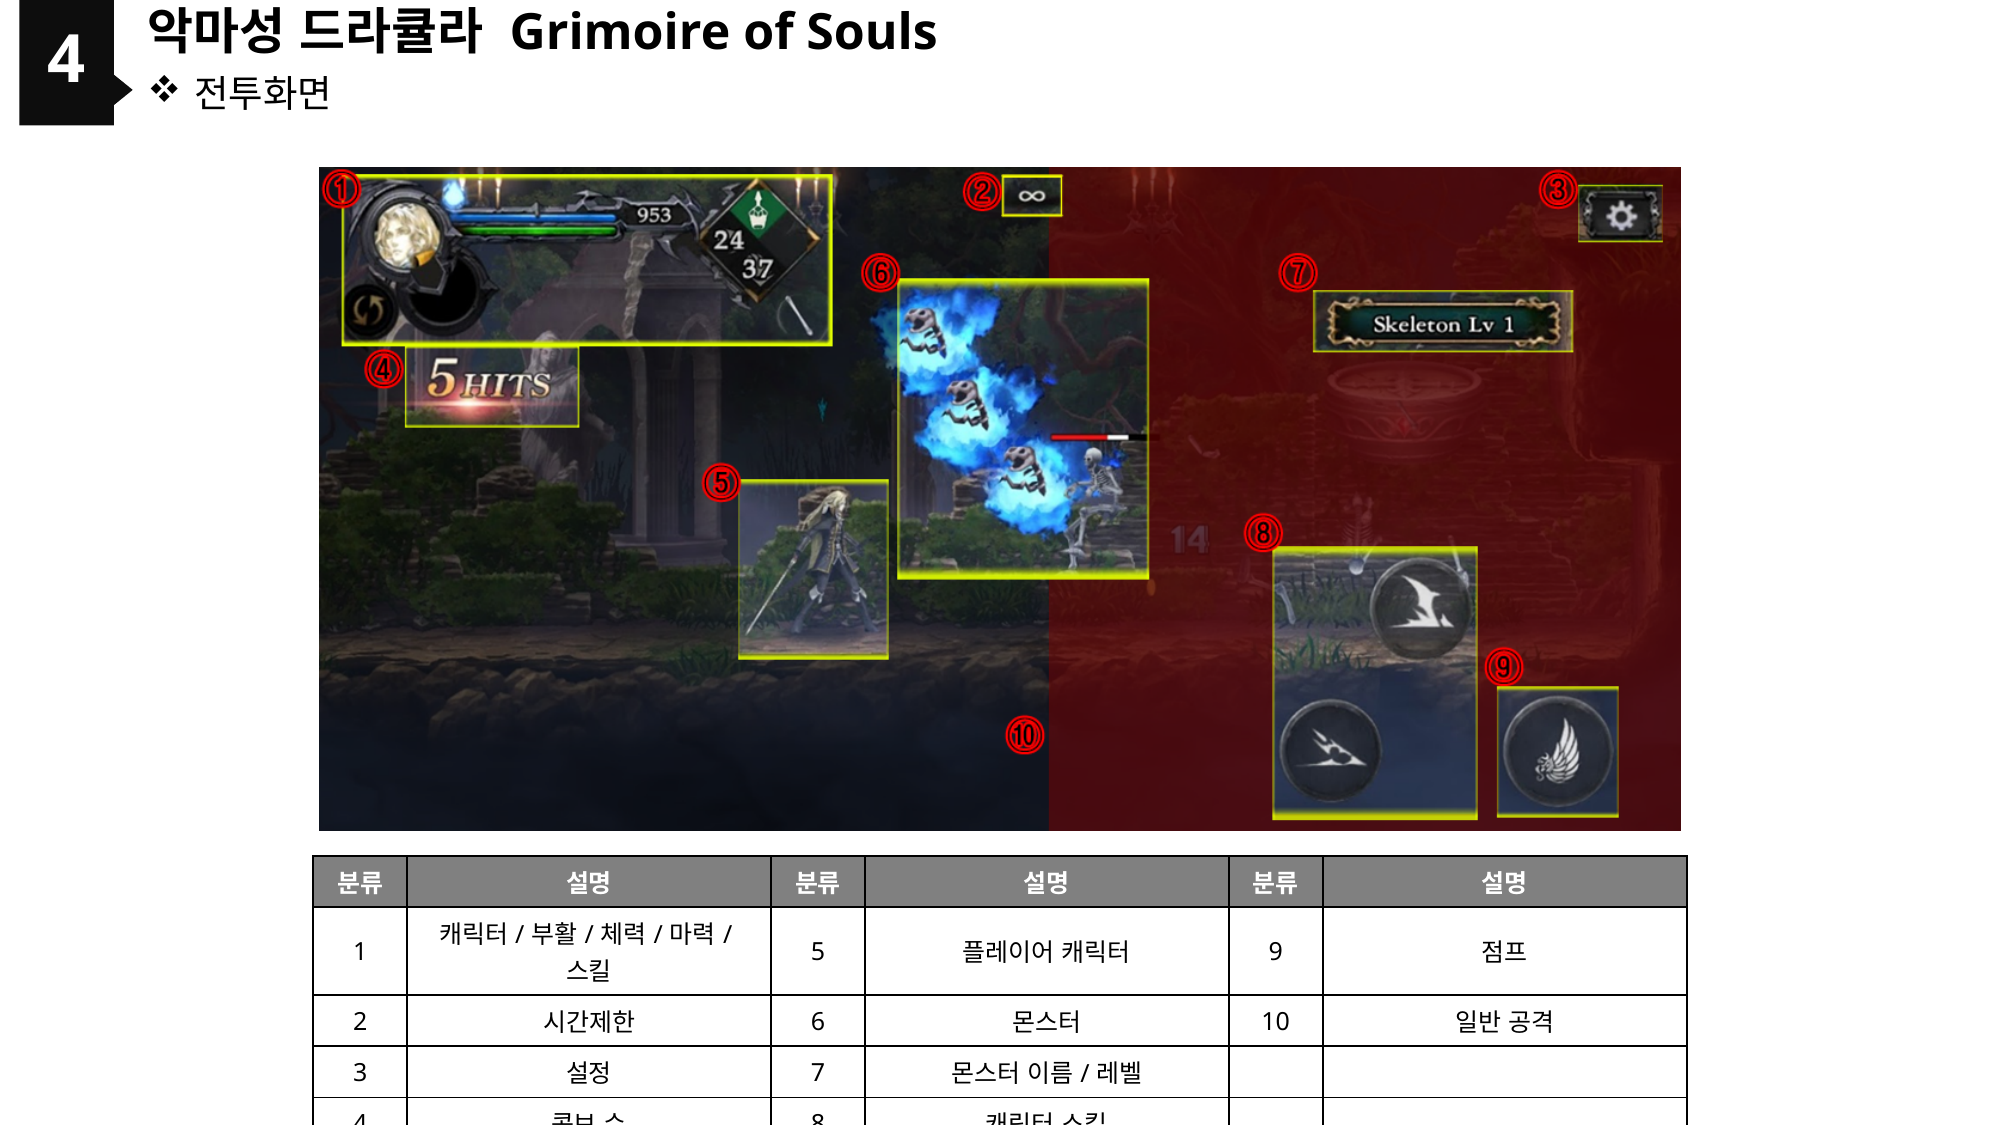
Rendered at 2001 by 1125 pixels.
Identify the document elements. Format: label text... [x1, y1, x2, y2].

table_cell 점프 [1324, 908, 1686, 994]
table_cell 8 [772, 1098, 864, 1125]
table_cell 플레이어 캐릭터 [866, 908, 1228, 994]
table_cell 6 [772, 996, 864, 1045]
picture [319, 167, 1681, 831]
table_header 분류 [772, 857, 864, 906]
list 악마성 드라큘라 Grimoire of Souls [132, 0, 1237, 67]
table_cell [1324, 1098, 1686, 1125]
list 전투화면 [132, 68, 1237, 123]
table_header 분류 [1230, 857, 1322, 906]
table_cell 5 [772, 908, 864, 994]
list 4 [0, 0, 133, 123]
table_header 설명 [866, 857, 1228, 906]
table_cell [1230, 1098, 1322, 1125]
table_cell 9 [1230, 908, 1322, 994]
table_cell 3 [314, 1047, 406, 1097]
table_cell 7 [772, 1047, 864, 1097]
table_cell 설정 [408, 1047, 770, 1097]
table_cell 캐릭터/부활/체력/마력/스킬 [408, 908, 770, 994]
table_cell [1230, 1047, 1322, 1097]
table_cell 시간제한 [408, 996, 770, 1045]
table_header 설명 [1324, 857, 1686, 906]
table_cell 1 [314, 908, 406, 994]
table_cell 4 [314, 1098, 406, 1125]
table_cell 캐릭터 스킬 [866, 1098, 1228, 1125]
table_cell 몬스터 [866, 996, 1228, 1045]
table_cell 몬스터 이름/레벨 [866, 1047, 1228, 1097]
table_cell [1324, 1047, 1686, 1097]
table_cell 일반 공격 [1324, 996, 1686, 1045]
table_header 설명 [408, 857, 770, 906]
table_header 분류 [314, 857, 406, 906]
table_cell 10 [1230, 996, 1322, 1045]
table_cell 2 [314, 996, 406, 1045]
table_cell 콤보 수 [408, 1098, 770, 1125]
